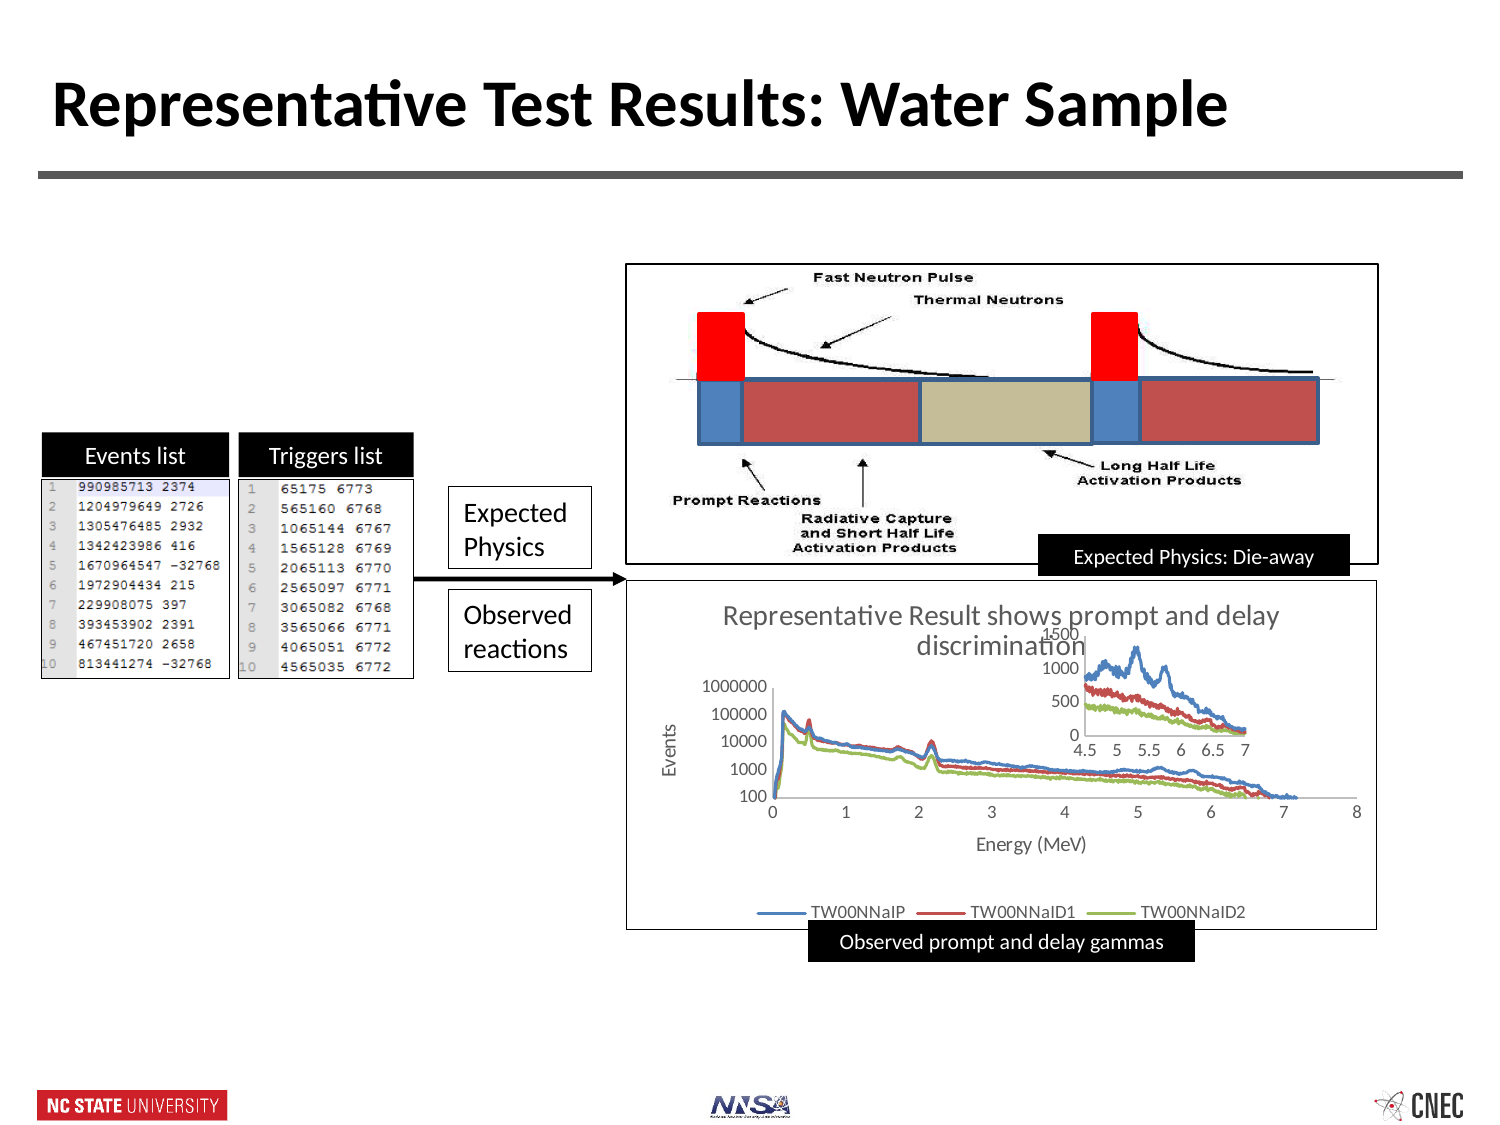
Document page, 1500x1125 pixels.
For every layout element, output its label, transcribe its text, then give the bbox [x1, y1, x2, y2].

text_box Events list [41, 432, 230, 478]
chart [626, 579, 1378, 930]
picture [626, 265, 1378, 564]
text_box Observed reactions [448, 589, 592, 672]
picture [238, 479, 414, 679]
text_box Triggers list [238, 432, 414, 478]
picture [37, 1090, 228, 1121]
picture [706, 1088, 794, 1123]
text_box Observed prompt and delay gammas [808, 938, 1195, 962]
picture [41, 479, 230, 679]
text_box Expected Physics [448, 486, 592, 569]
title Representative Test Results: Water Sample [37, 37, 1463, 163]
picture [1374, 1090, 1463, 1121]
